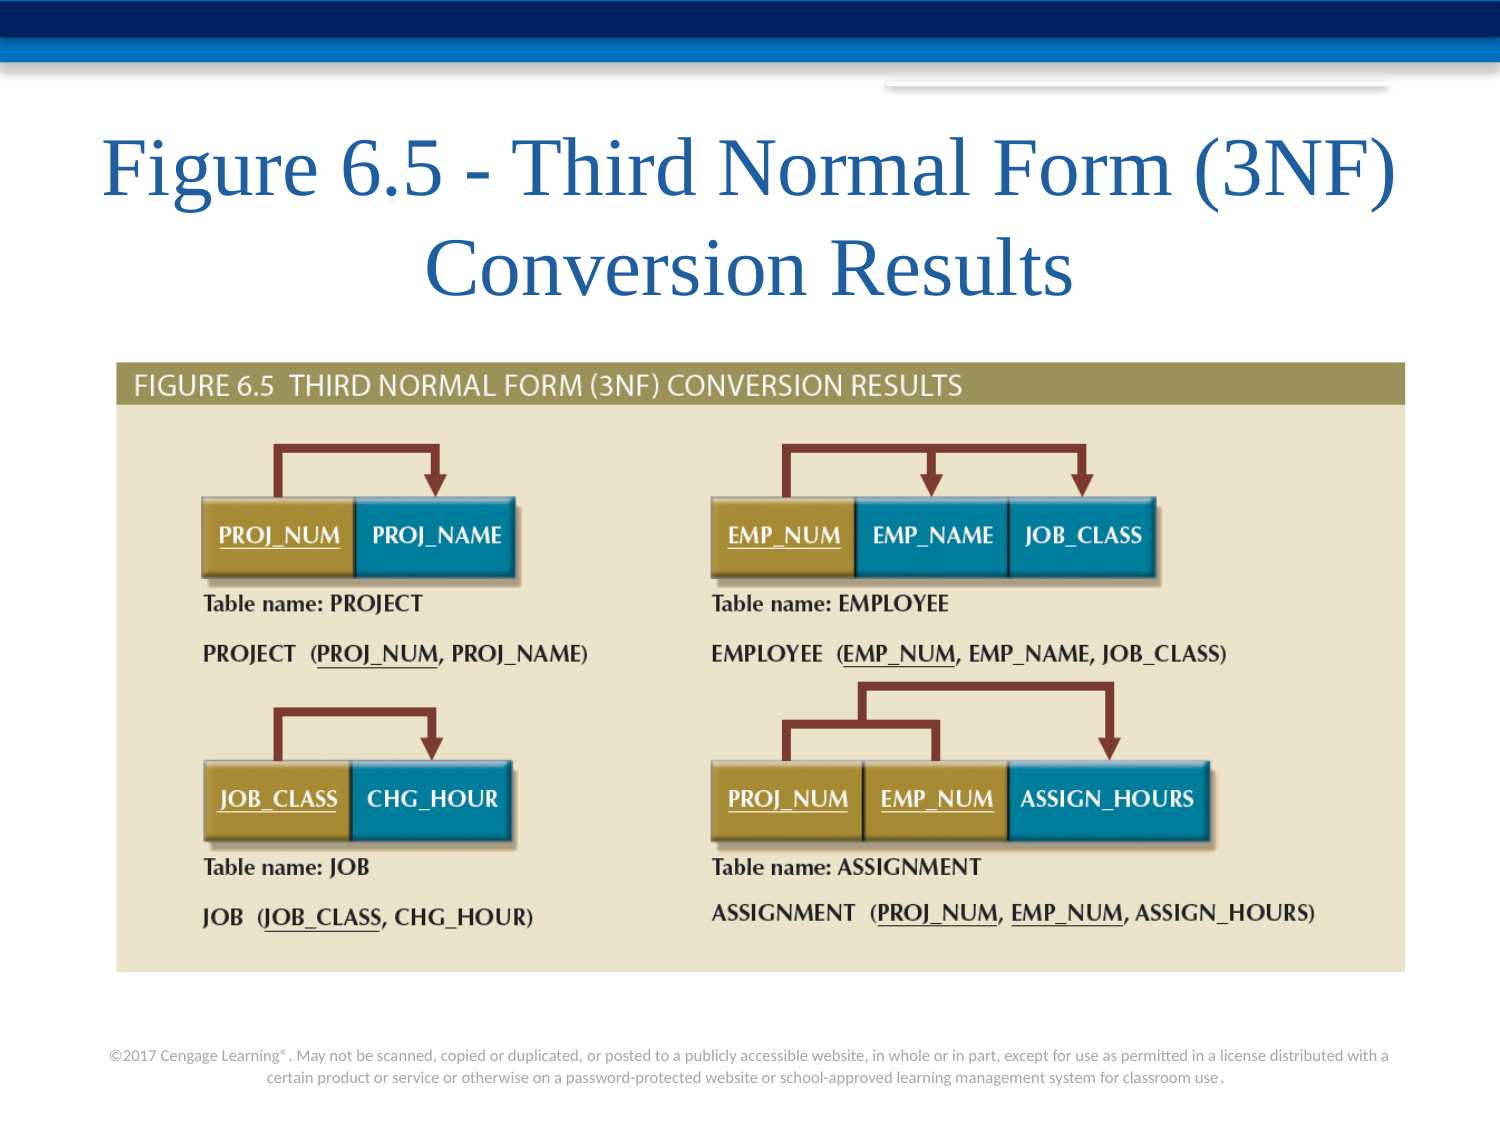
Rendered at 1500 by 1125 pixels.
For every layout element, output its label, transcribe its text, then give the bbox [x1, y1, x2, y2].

title Figure 6.5 - Third Normal Form (3NF) Conversion Results [75, 125, 1425, 300]
picture [112, 349, 1413, 980]
